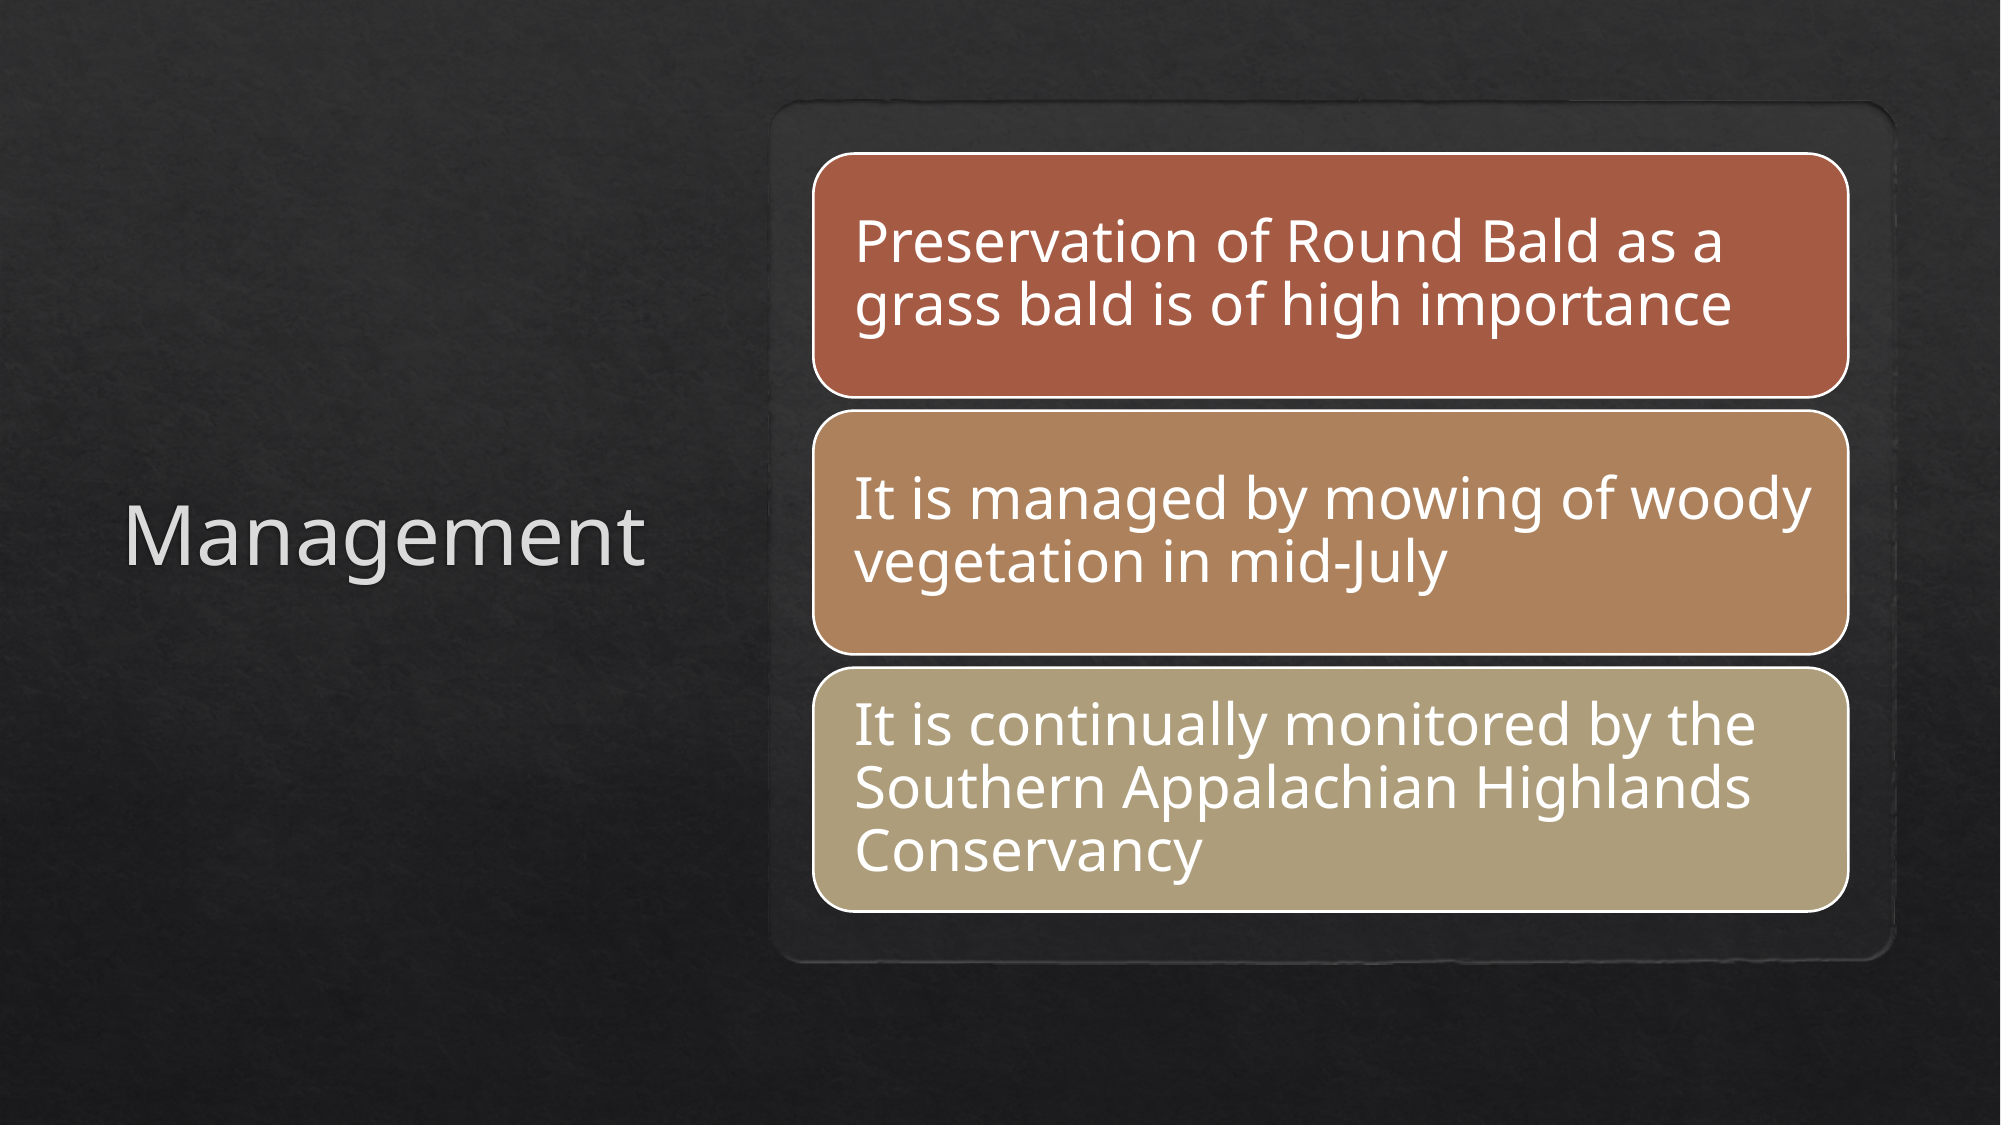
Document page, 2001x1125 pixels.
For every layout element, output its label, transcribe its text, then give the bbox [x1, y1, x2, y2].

title Management [103, 99, 664, 966]
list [813, 145, 1849, 920]
picture [767, 99, 1899, 966]
